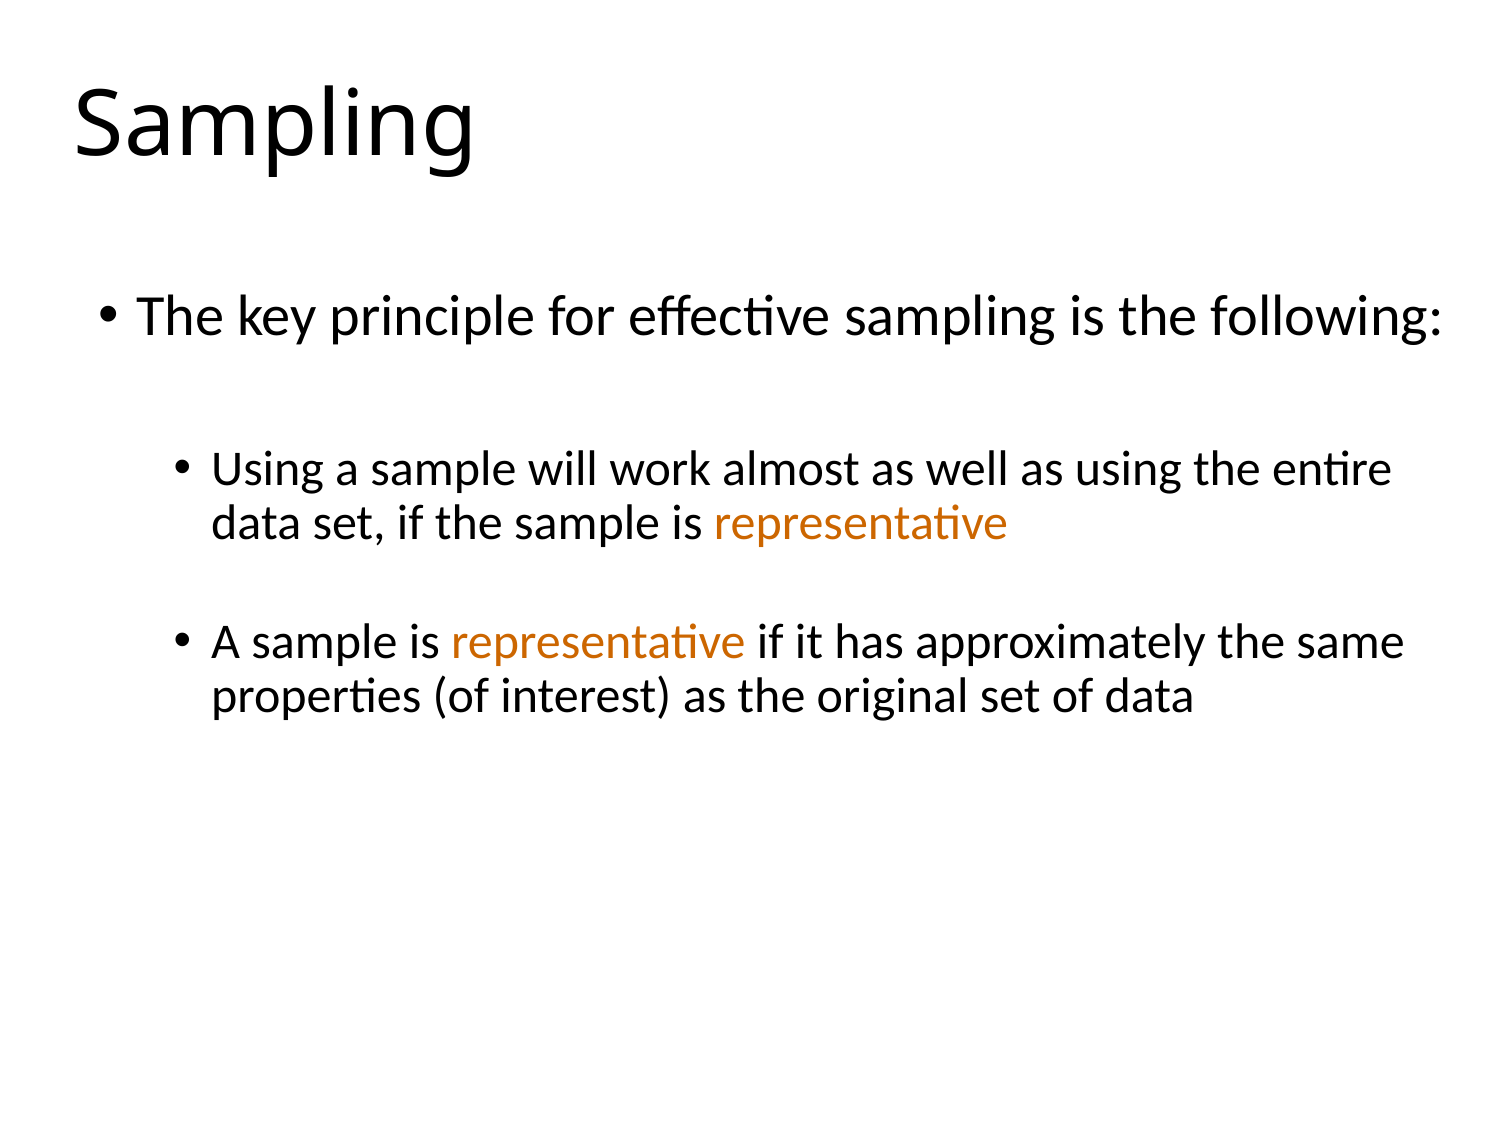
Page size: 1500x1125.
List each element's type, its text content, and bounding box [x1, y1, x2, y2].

list The key principle for effective sampling is the following: Using a sample will work almost as well as using the entire data set, if the sample is representative A sample is representative if it has approximately the same properties (of interest) as the original set of data [83, 278, 1468, 917]
title Sampling [58, 0, 1468, 251]
